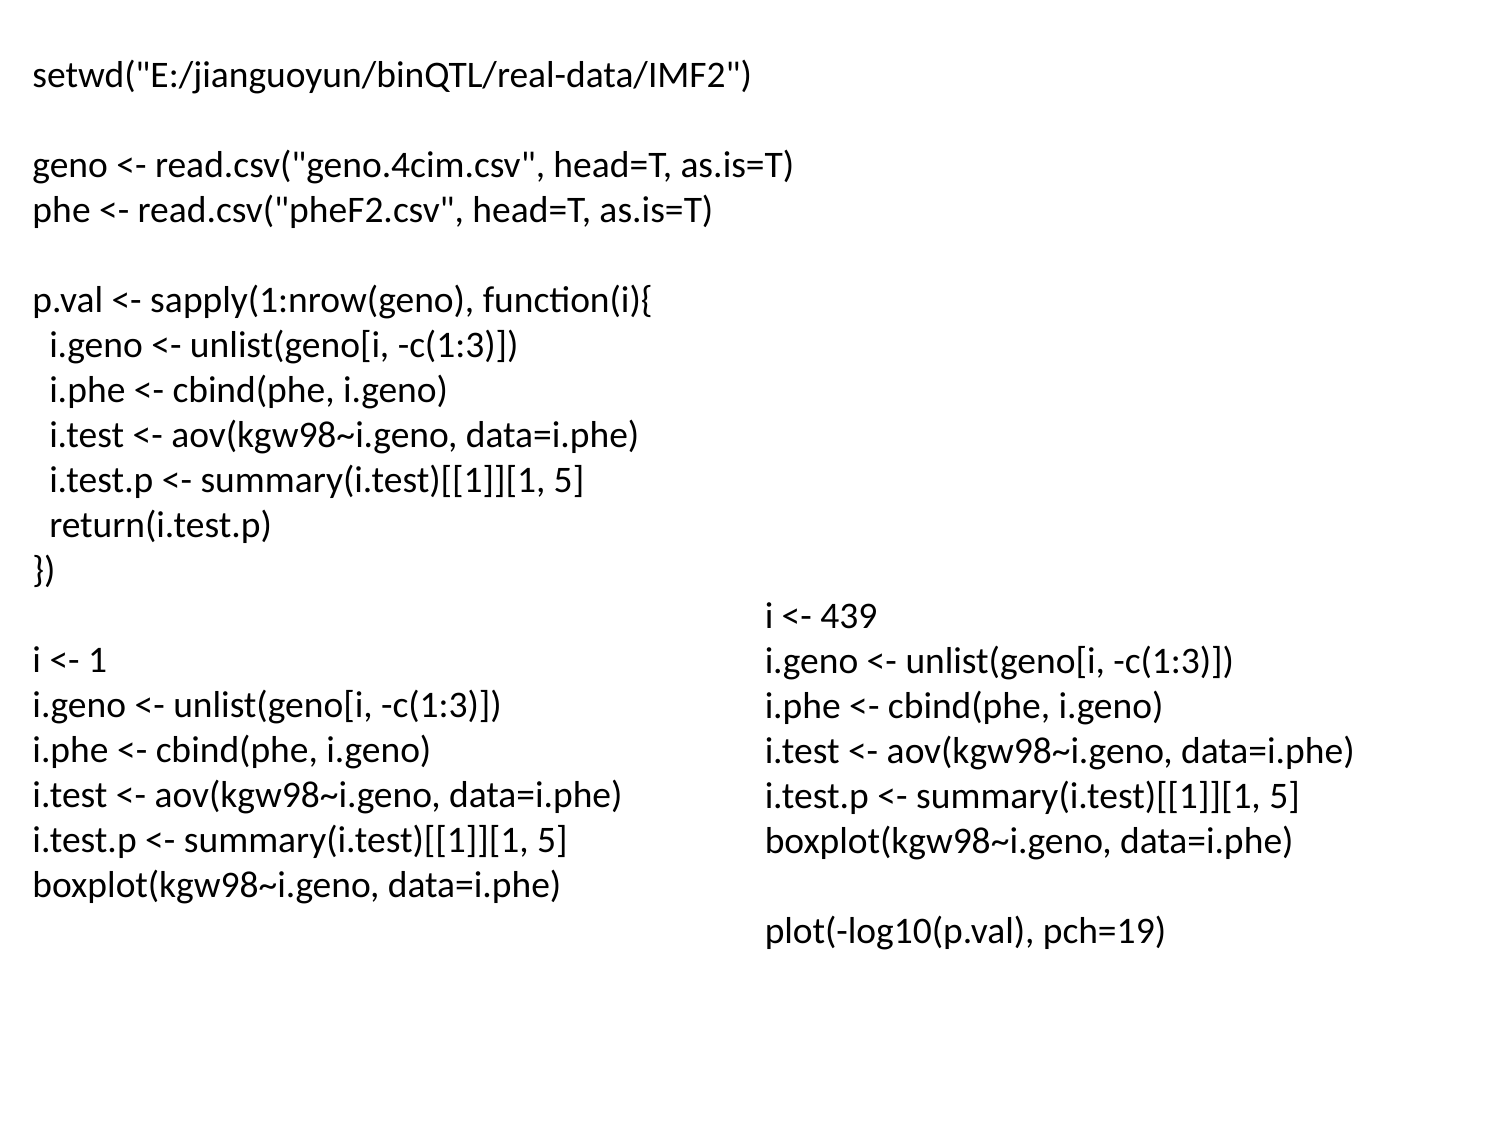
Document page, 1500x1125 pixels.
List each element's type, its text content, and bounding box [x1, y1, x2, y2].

text_box i <- 439 i.geno <- unlist(geno[i, -c(1:3)]) i.phe <- cbind(phe, i.geno) i.test <- aov(kgw98~i.geno, data=i.phe) i.test.p <- summary(i.test)[[1]][1, 5] boxplot(kgw98~i.geno, data=i.phe) plot(-log10(p.val), pch=19) [750, 538, 1456, 959]
text_box setwd("E:/jianguoyun/binQTL/real-data/IMF2") geno <- read.csv("geno.4cim.csv", head=T, as.is=T) phe <- read.csv("pheF2.csv", head=T, as.is=T) p.val <- sapply(1:nrow(geno), function(i){ i.geno <- unlist(geno[i, -c(1:3)]) i.phe <- cbind(phe, i.geno) i.test <- aov(kgw98~i.geno, data=i.phe) i.test.p <- summary(i.test)[[1]][1, 5] return(i.test.p) }) i <- 1 i.geno <- unlist(geno[i, -c(1:3)]) i.phe <- cbind(phe, i.geno) i.test <- aov(kgw98~i.geno, data=i.phe) i.test.p <- summary(i.test)[[1]][1, 5] boxplot(kgw98~i.geno, data=i.phe) [17, 42, 1125, 913]
